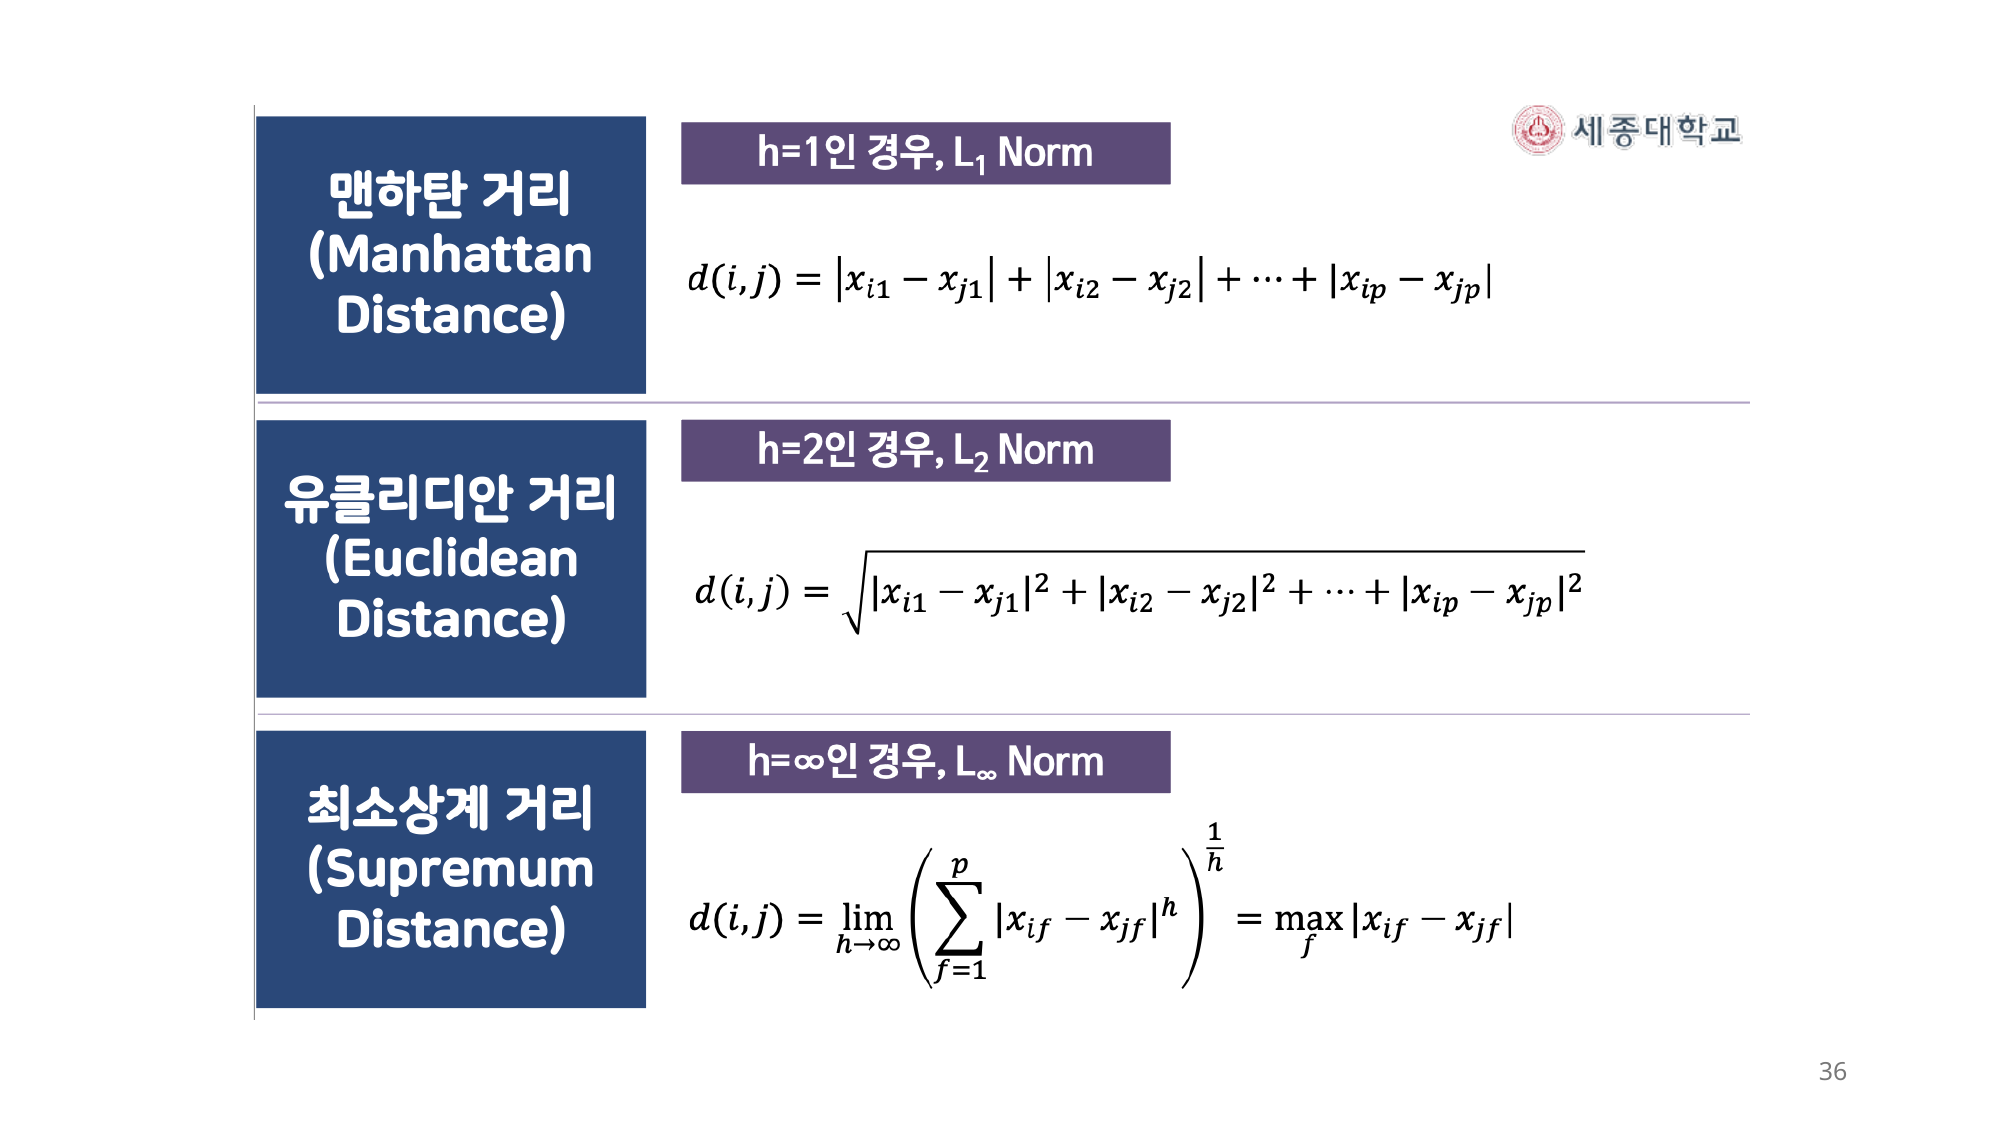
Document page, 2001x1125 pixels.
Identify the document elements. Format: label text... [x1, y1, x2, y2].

slide_number 36 [1412, 1042, 1863, 1103]
picture [249, 105, 1751, 1020]
